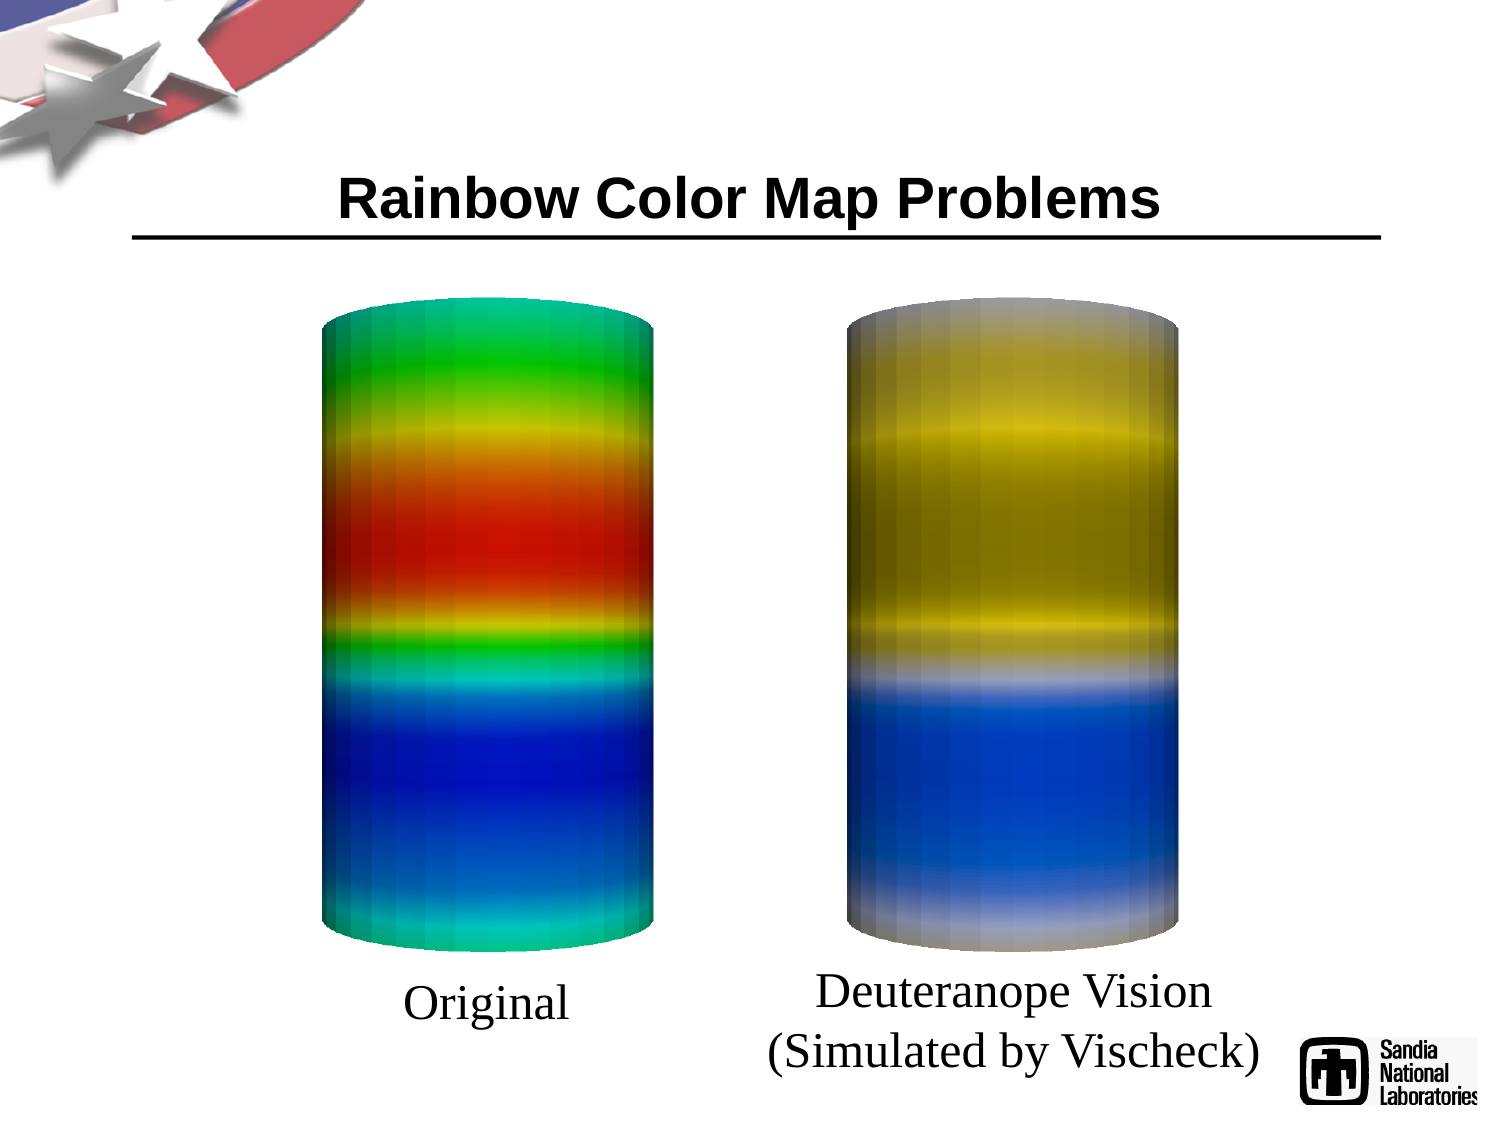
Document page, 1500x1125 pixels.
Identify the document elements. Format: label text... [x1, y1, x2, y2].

text_box Original [388, 1009, 586, 1038]
picture [824, 249, 1201, 1001]
title Rainbow Color Map Problems [111, 36, 1388, 238]
picture [299, 249, 676, 1001]
text_box Deuteranope Vision (Simulated by Vischeck) [752, 949, 1276, 1085]
